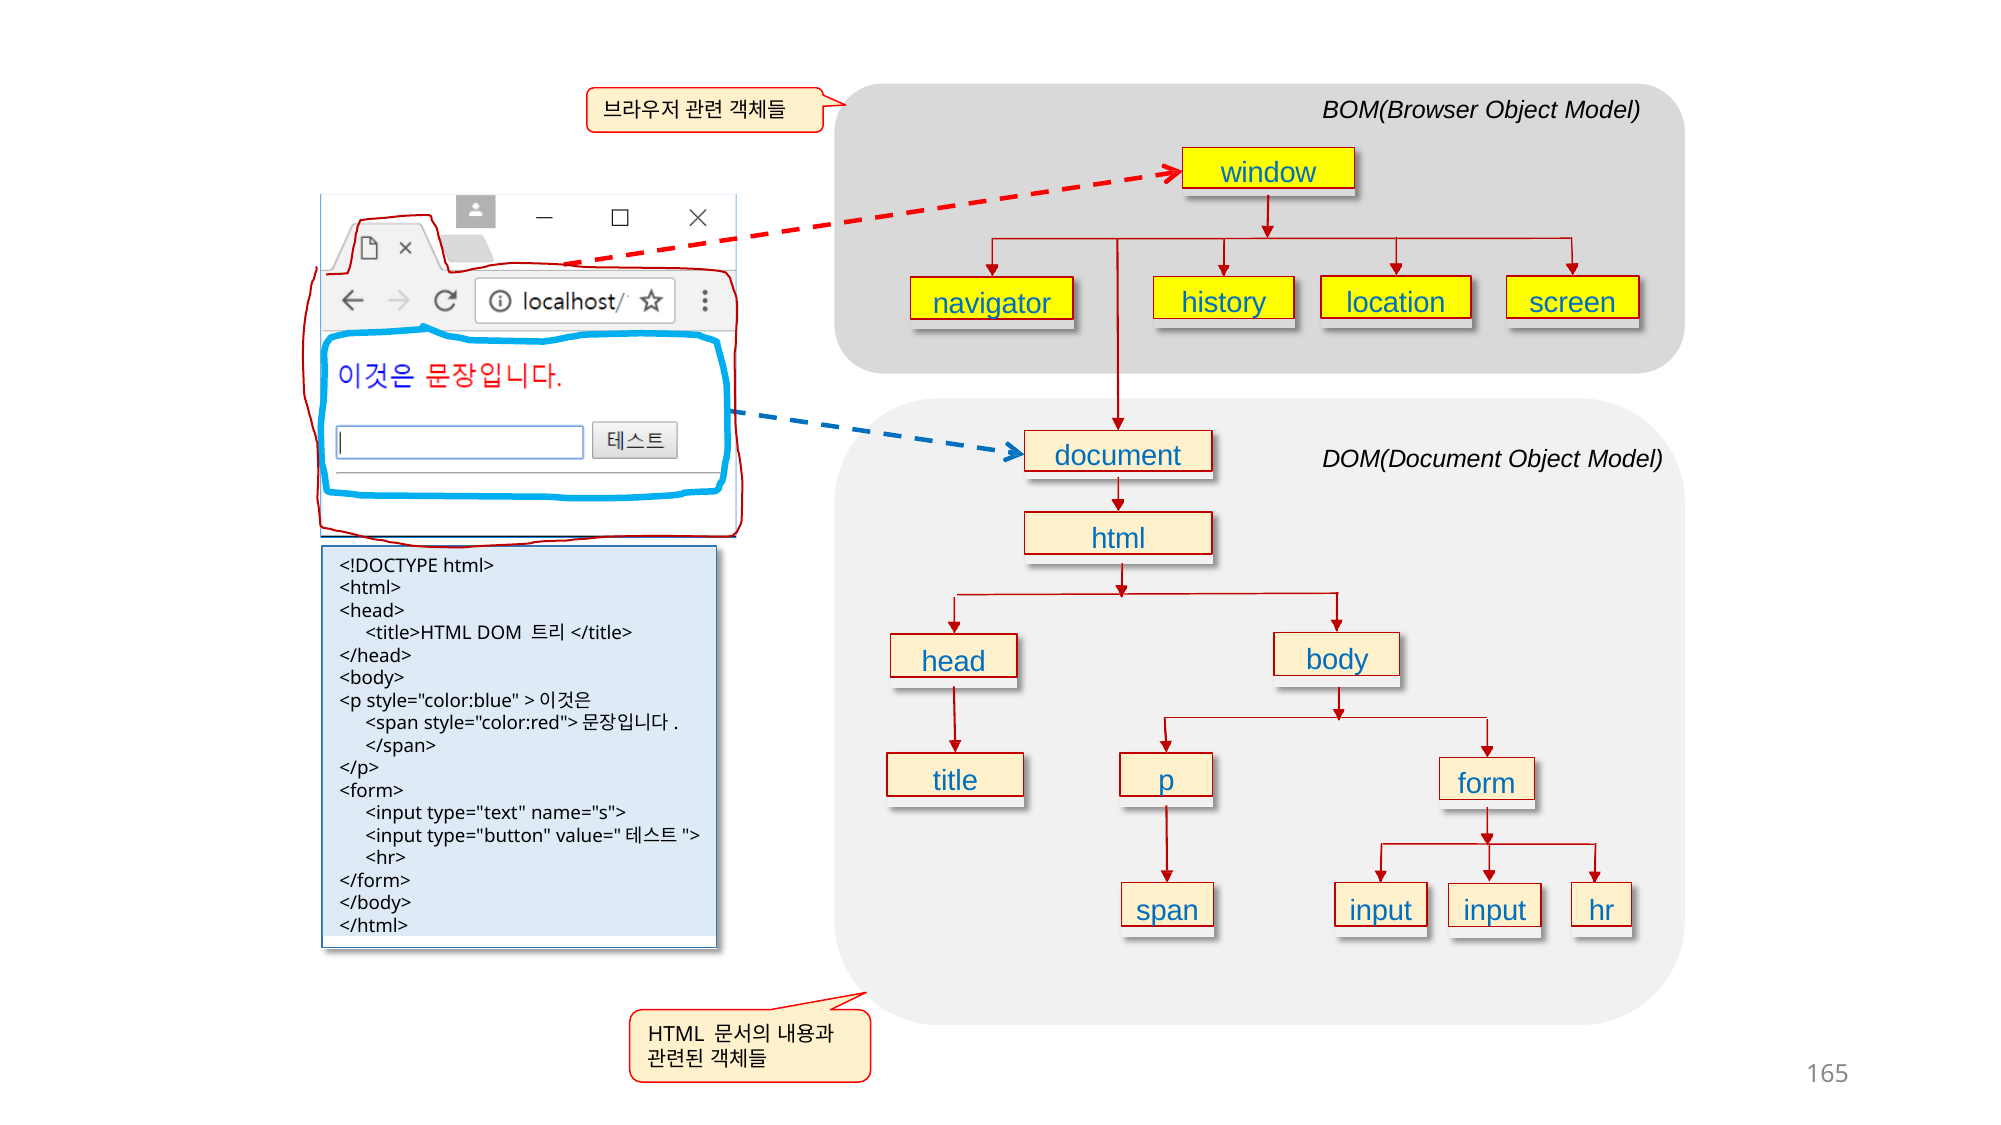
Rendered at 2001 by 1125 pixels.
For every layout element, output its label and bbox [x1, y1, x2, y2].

text_box [781, 226, 800, 234]
text_box [789, 417, 809, 425]
text_box [820, 422, 840, 430]
text_box [758, 413, 778, 421]
text_box [586, 83, 1685, 1083]
text_box [812, 222, 832, 230]
text_box [750, 231, 769, 239]
text_box [1803, 1055, 1851, 1088]
text_box [302, 193, 746, 962]
